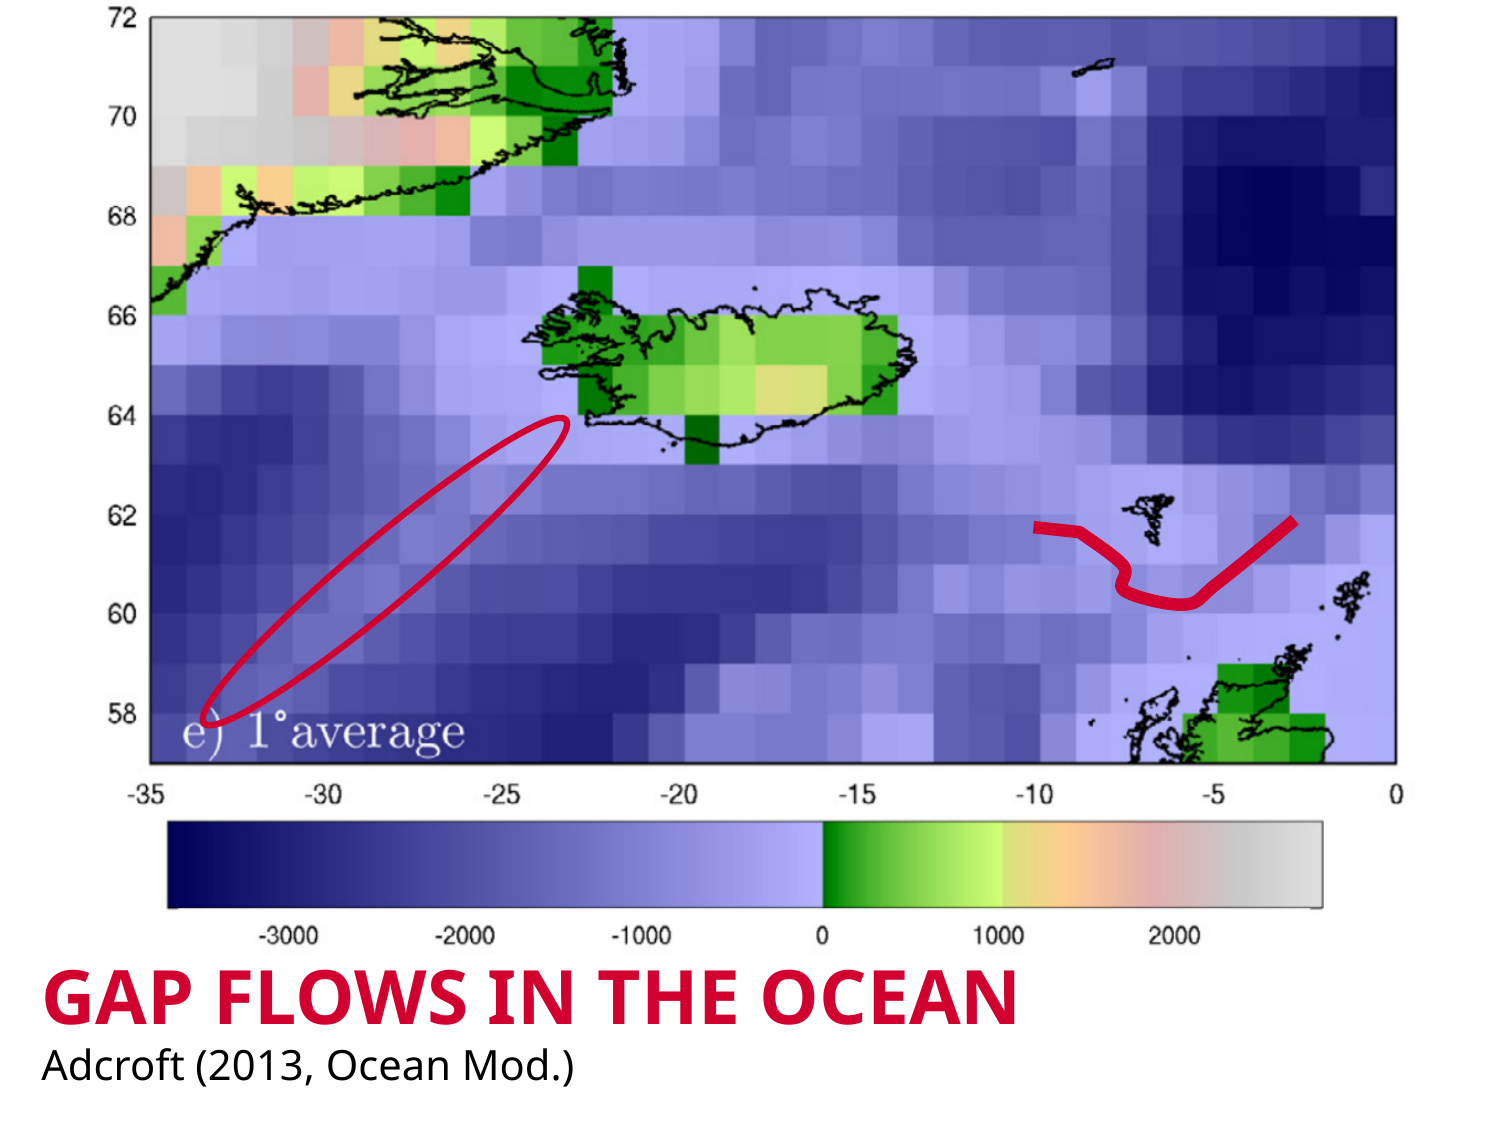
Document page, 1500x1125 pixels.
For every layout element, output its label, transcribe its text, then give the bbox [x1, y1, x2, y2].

title Gap Flows in the Ocean Adcroft (2013, Ocean Mod.) [41, 949, 1447, 1106]
picture [84, 0, 1416, 957]
